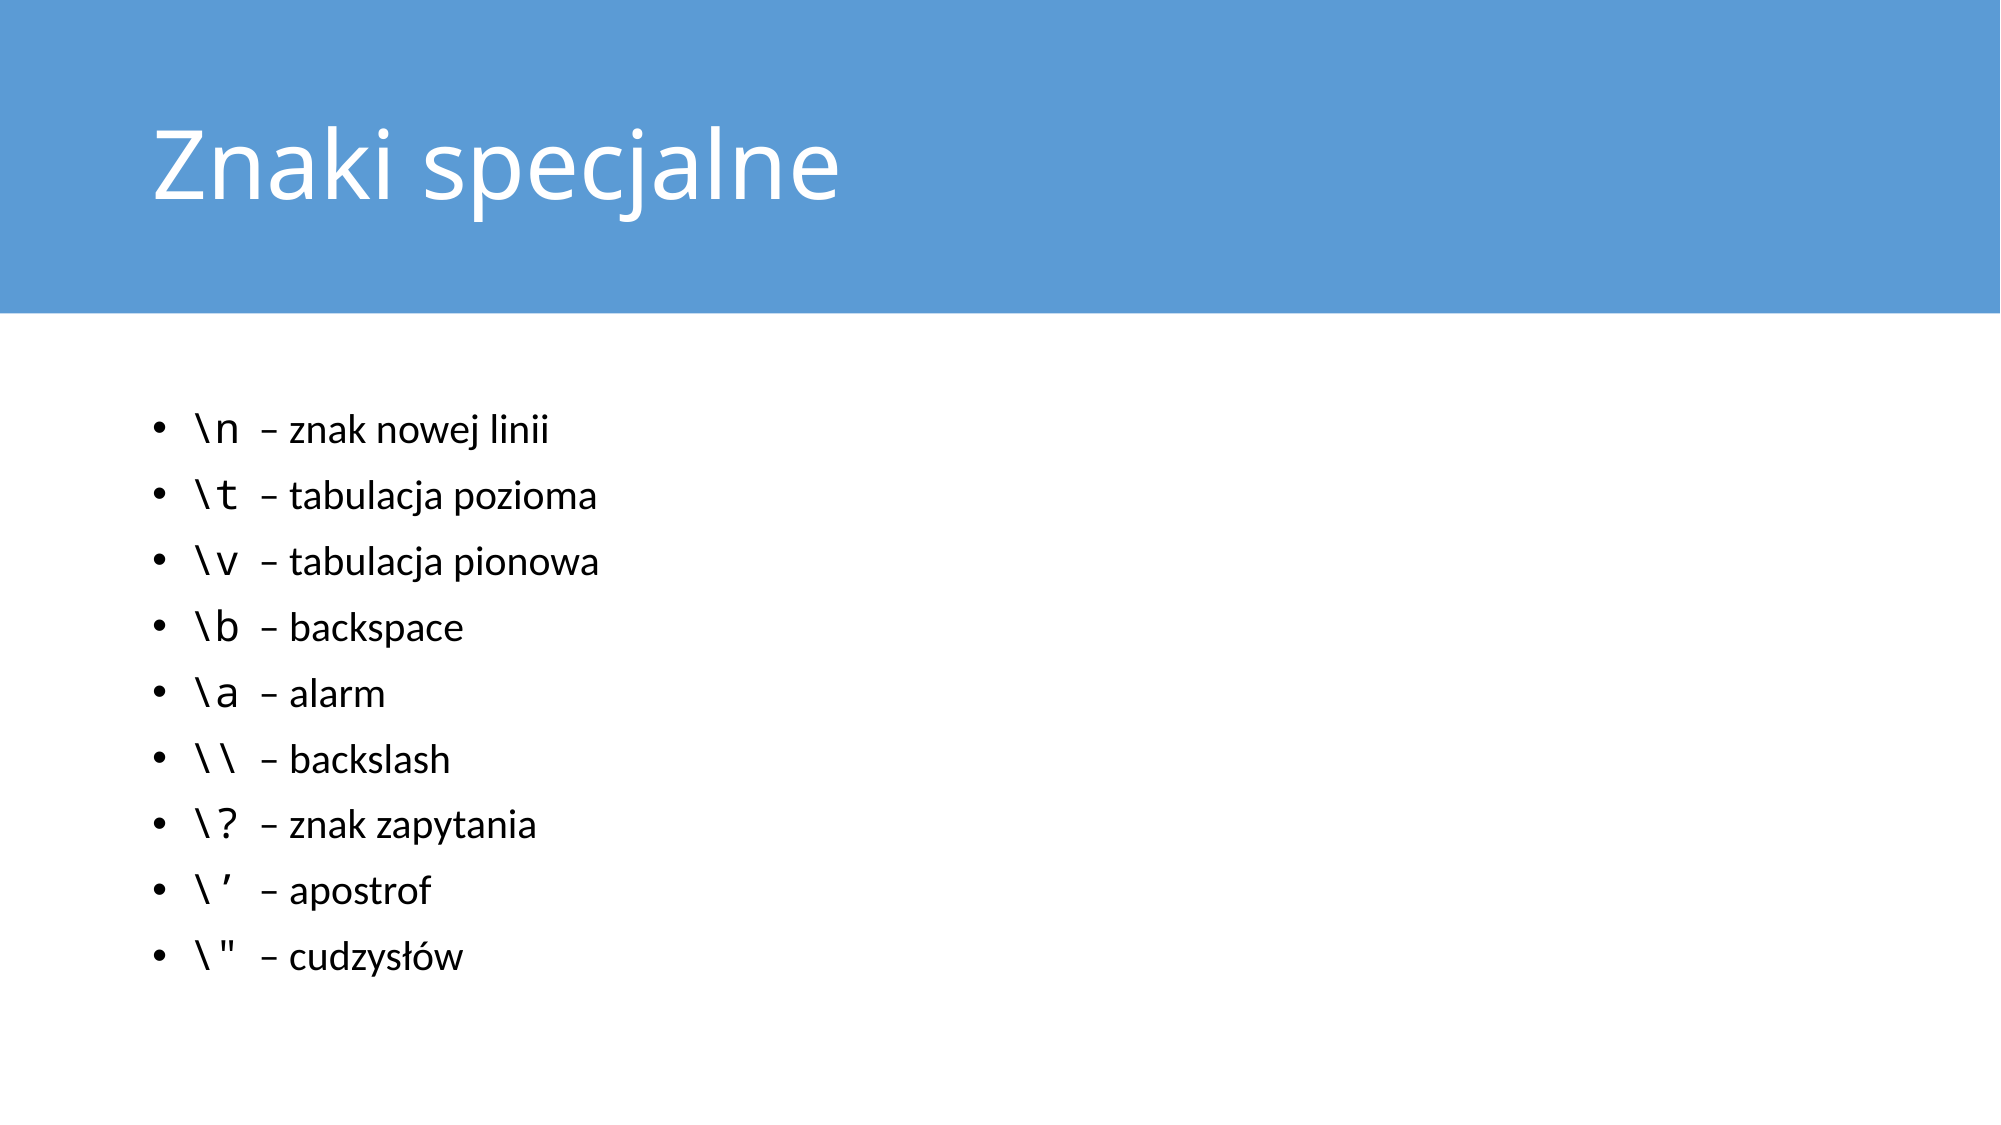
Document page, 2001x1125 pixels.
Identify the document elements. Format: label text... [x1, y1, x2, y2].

list \n – znak nowej linii \t – tabulacja pozioma \v – tabulacja pionowa \b – backspace \a – alarm \\ – backslash \? – znak zapytania \’ – apostrof \" – cudzysłów [137, 399, 1863, 1014]
title Znaki specjalne [137, 59, 1863, 278]
text_box [0, 0, 2000, 314]
